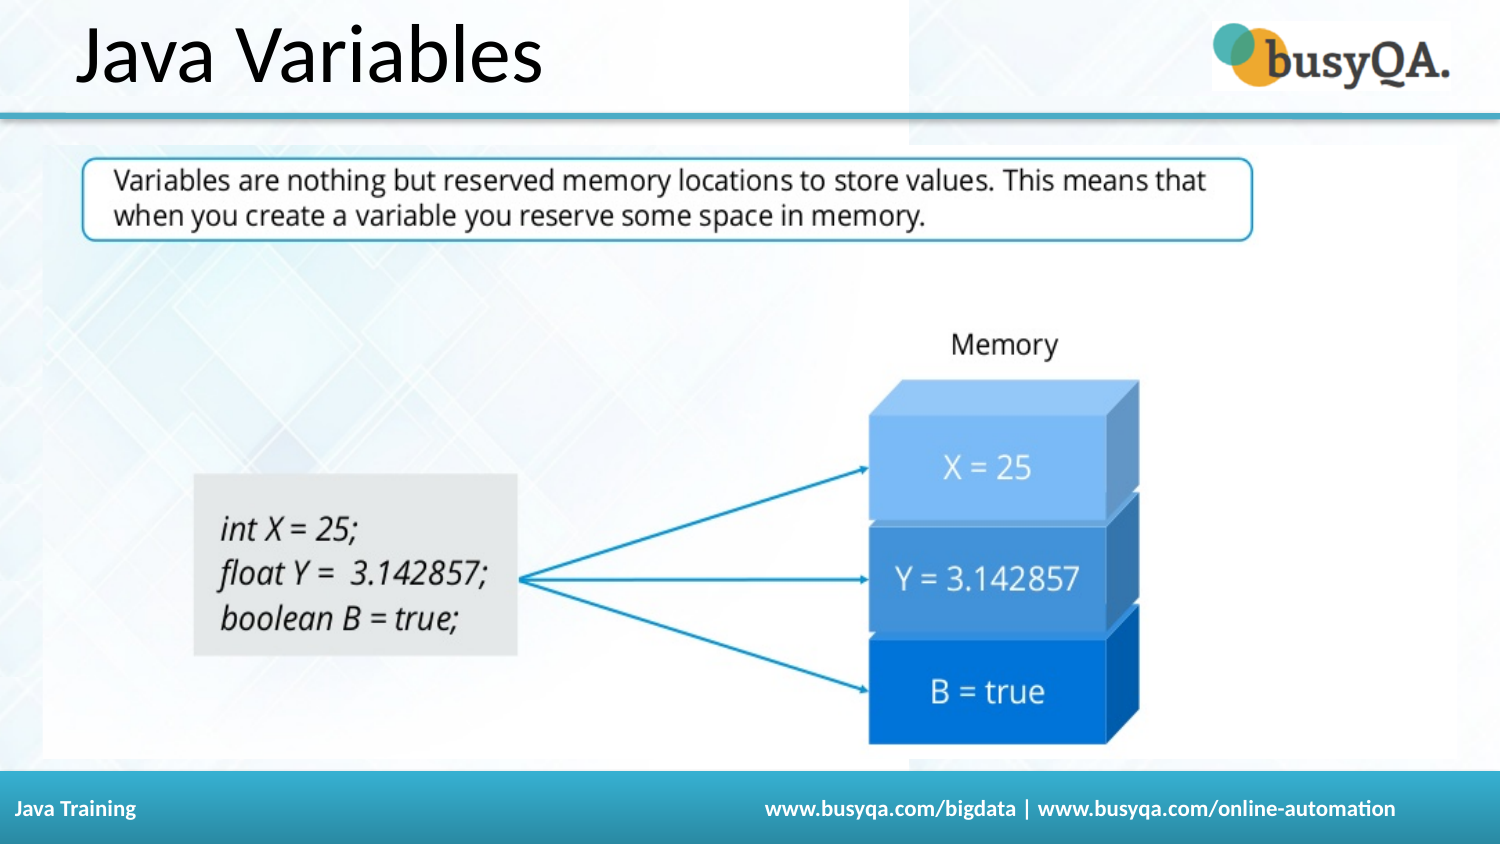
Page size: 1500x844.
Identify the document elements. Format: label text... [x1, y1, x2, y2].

text_box Java Variables [59, 14, 720, 103]
picture [0, 119, 1500, 772]
picture [0, 0, 1500, 113]
